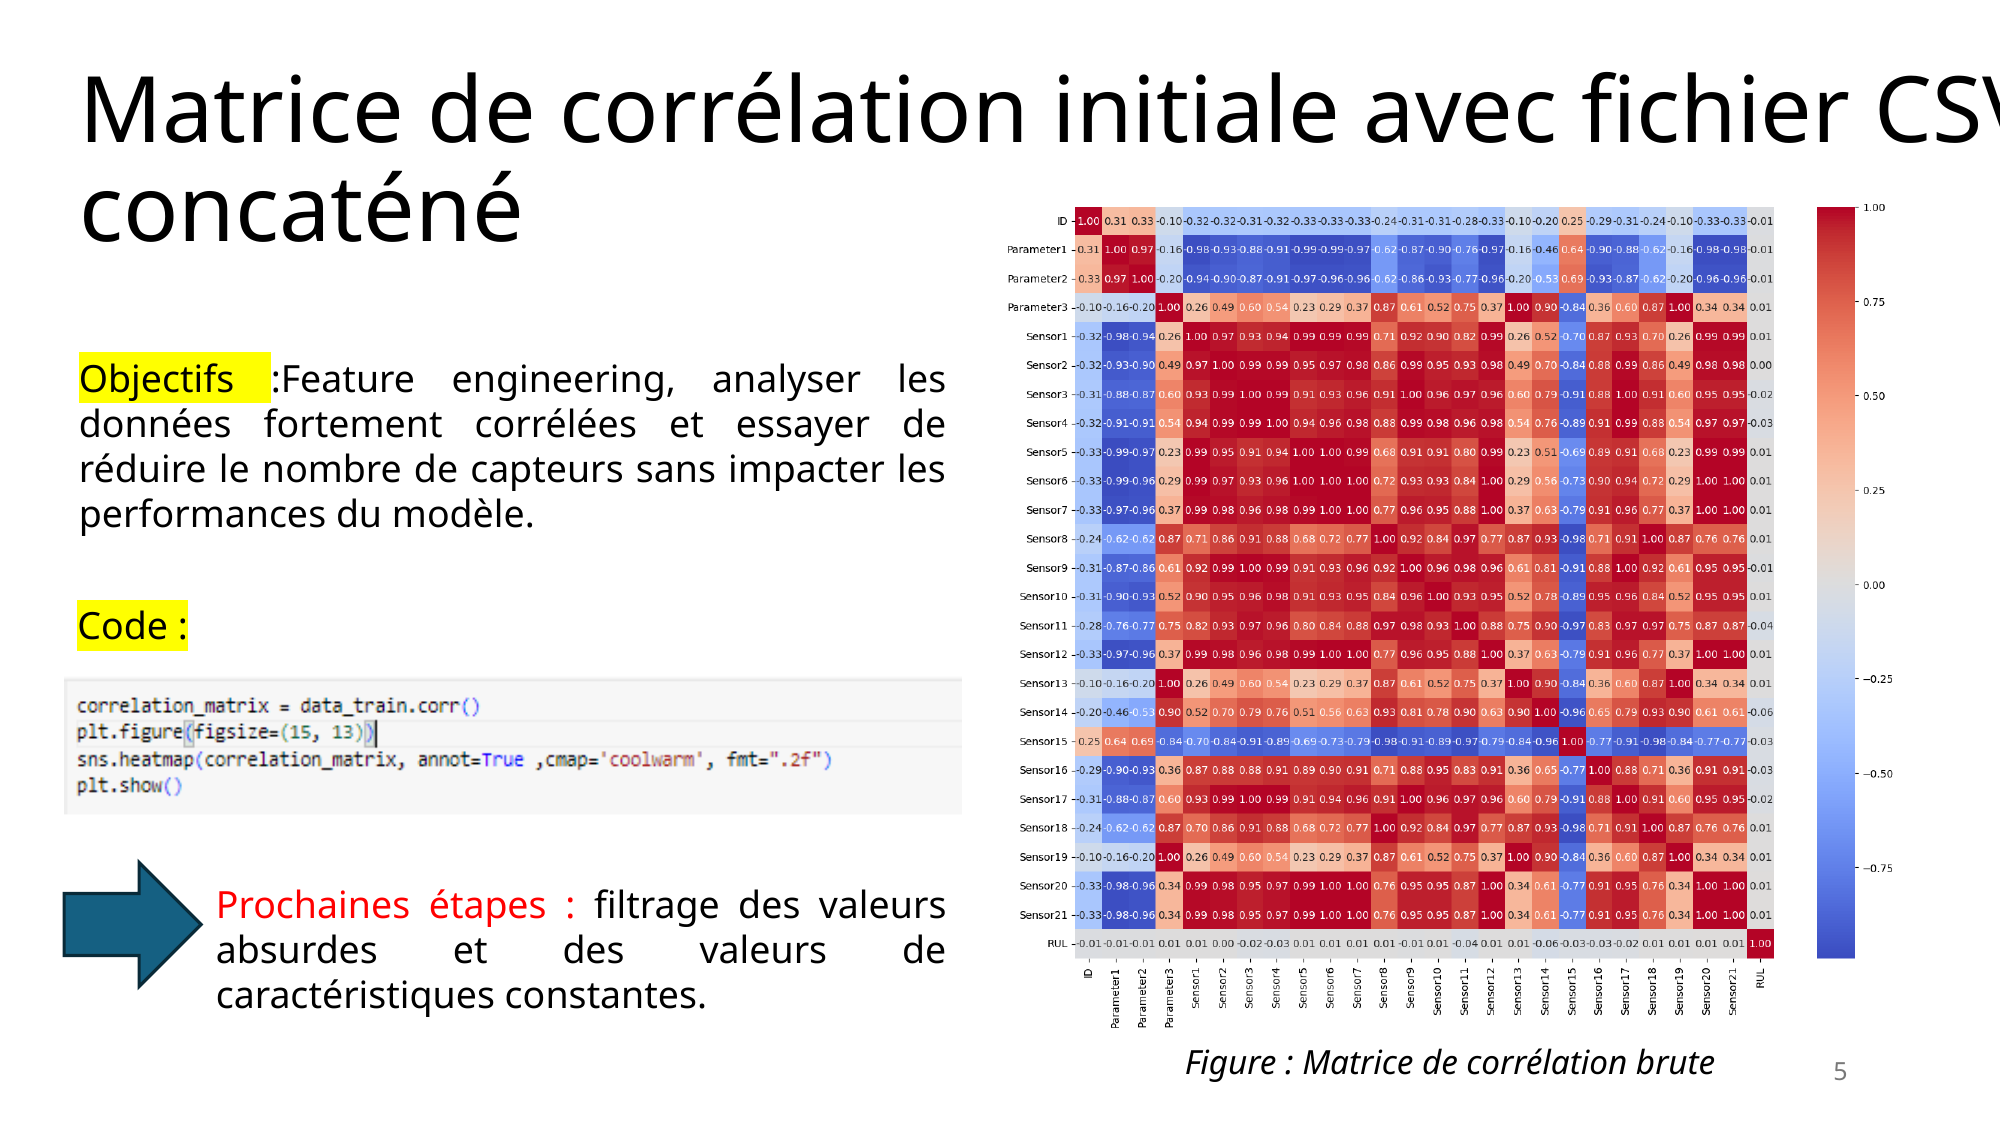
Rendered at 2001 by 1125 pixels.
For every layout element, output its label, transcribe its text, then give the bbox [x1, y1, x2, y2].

text_box Objectifs :Feature engineering, analyser les données fortement corrélées et essayer de réduire le nombre de capteurs sans impacter les performances du modèle. [64, 347, 962, 542]
text_box [62, 858, 201, 991]
text_box Figure : Matrice de corrélation brute [1170, 1034, 1731, 1089]
slide_number 5 [1412, 1042, 1863, 1103]
picture [999, 195, 1902, 1034]
picture [63, 675, 963, 825]
title Matrice de corrélation initiale avec fichier CSV concaténé [64, 53, 2000, 271]
text_box Prochaines étapes : filtrage des valeurs absurdes et des valeurs de caractéristiques constantes. [201, 873, 962, 1024]
text_box Code : [62, 595, 203, 655]
